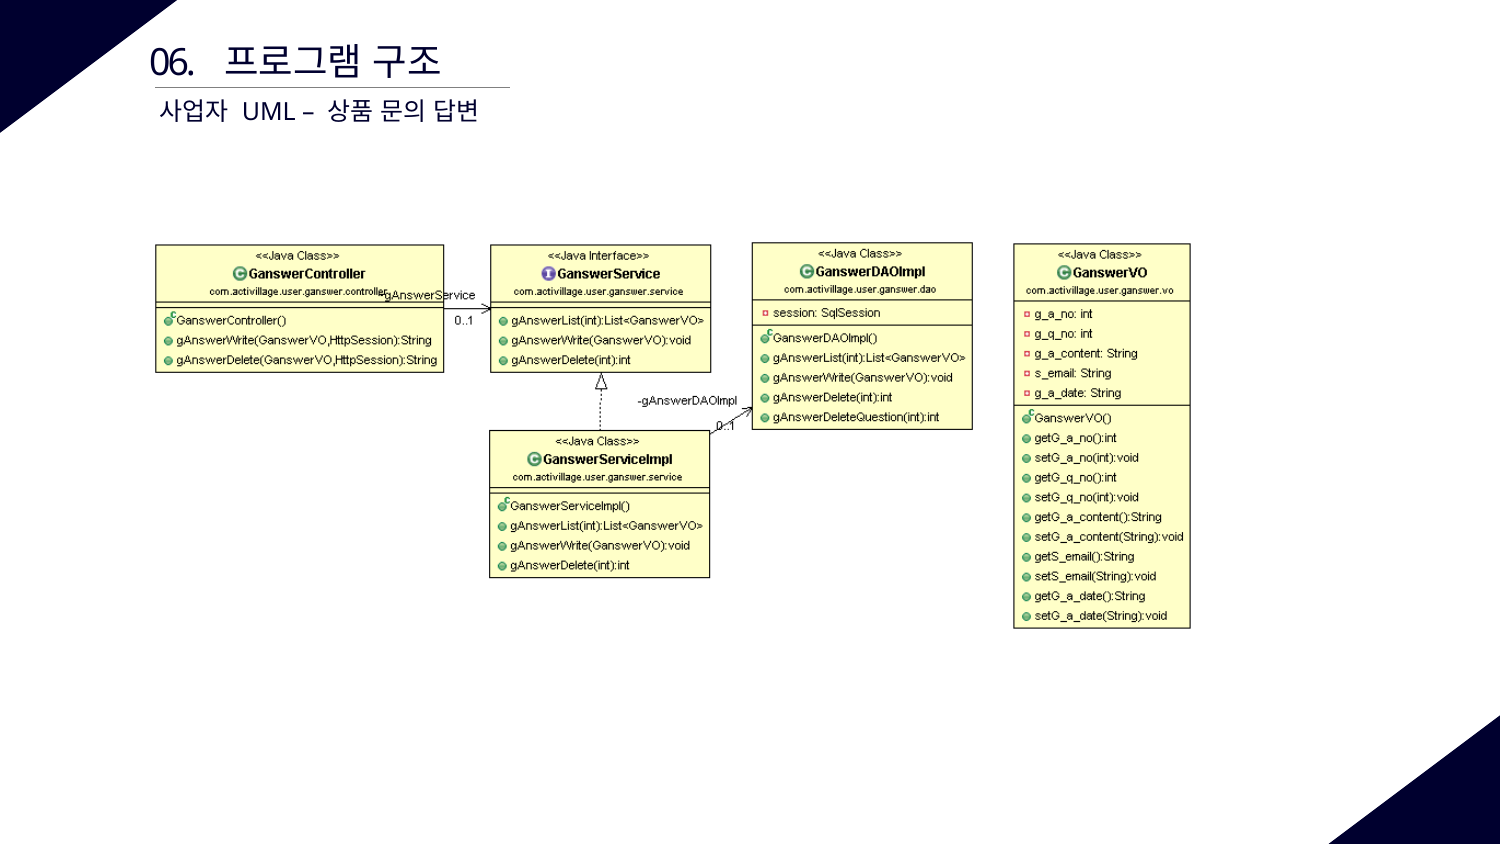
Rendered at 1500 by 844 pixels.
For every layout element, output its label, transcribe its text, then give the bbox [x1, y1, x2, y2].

text_box 프로그램 구조 [209, 30, 457, 87]
text_box 사업자 UML – 상품 문의 답변 [145, 90, 494, 133]
picture [152, 239, 1195, 632]
text_box 06. [134, 30, 209, 90]
